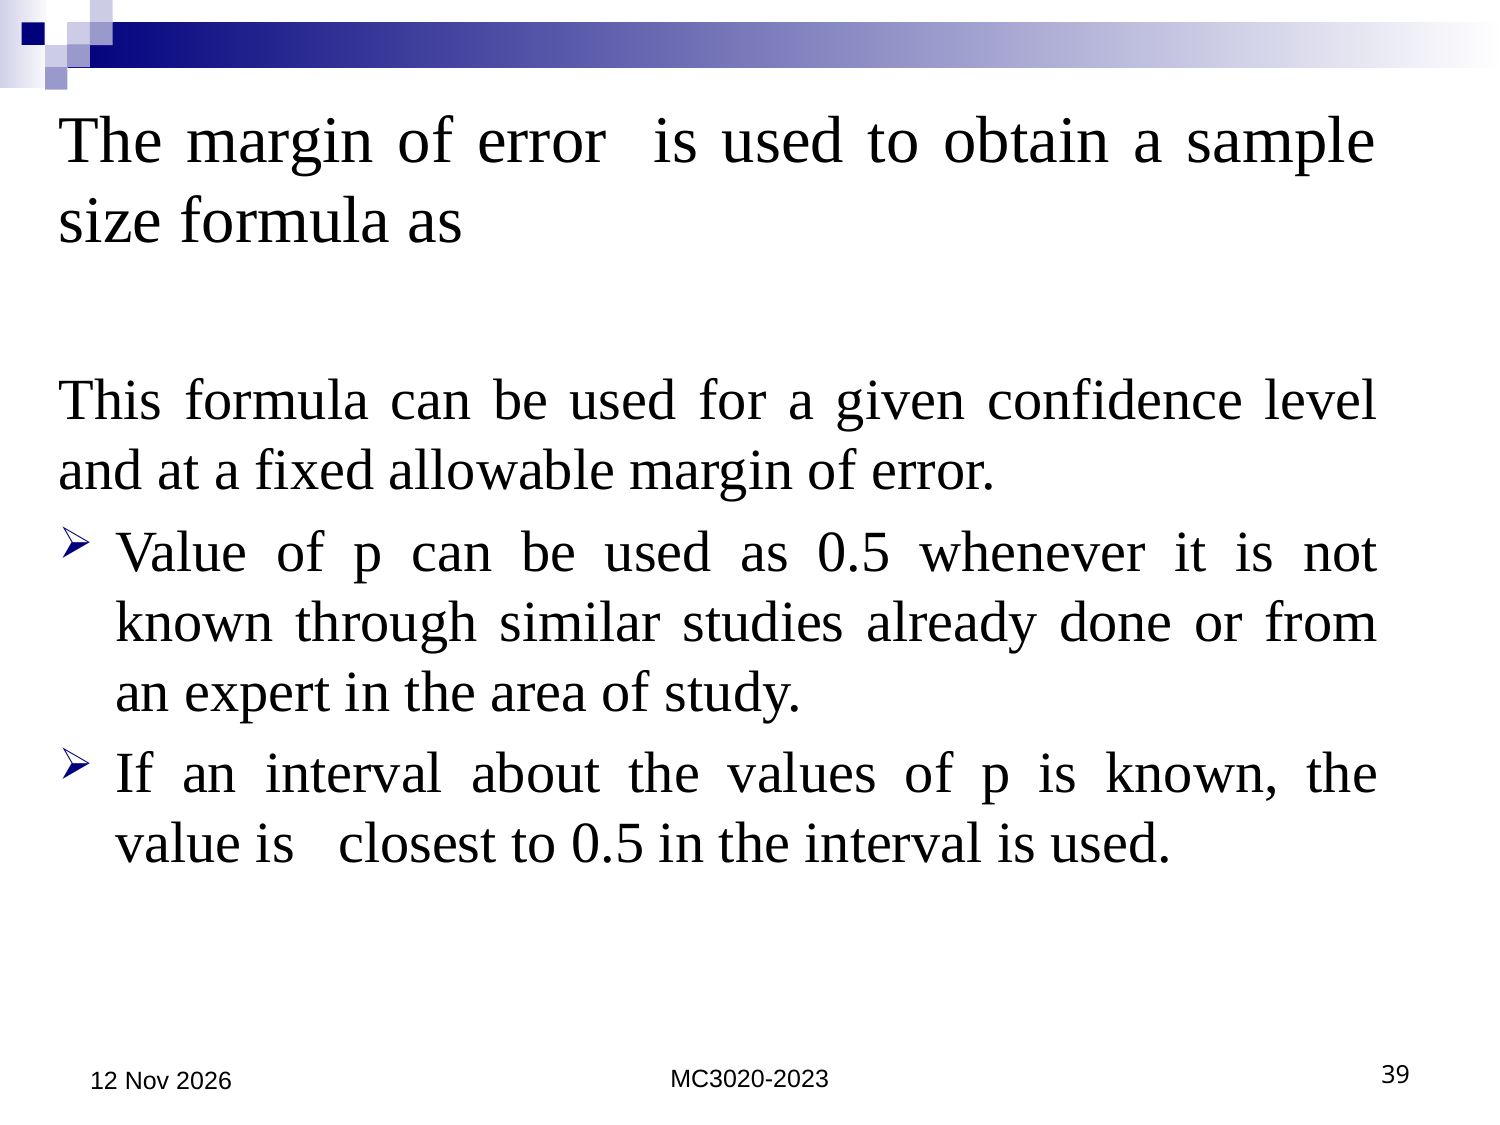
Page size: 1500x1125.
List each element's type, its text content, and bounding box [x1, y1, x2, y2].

footer MC3020-2023 [512, 1025, 988, 1100]
slide_number 39 [1074, 1025, 1425, 1100]
slide_number 16-Jun-23 [75, 1024, 425, 1103]
